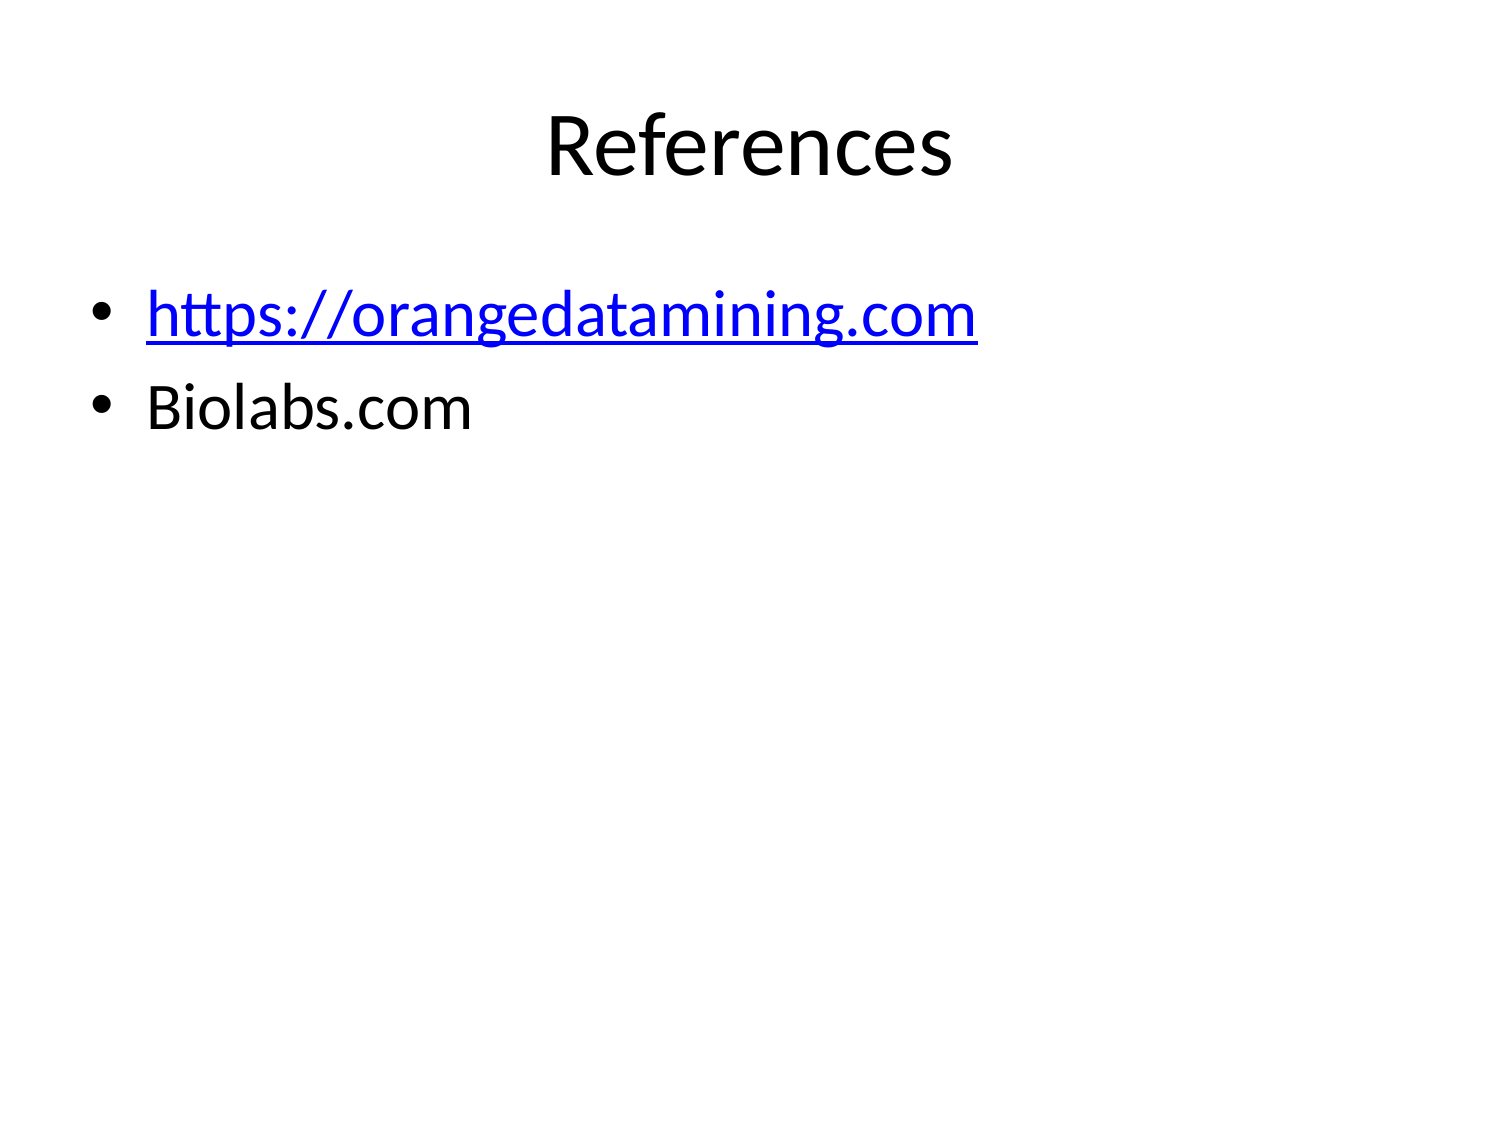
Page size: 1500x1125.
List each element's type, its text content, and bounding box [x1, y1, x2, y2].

title References [75, 45, 1425, 233]
list https://orangedatamining.com Biolabs.com [75, 262, 1425, 1005]
